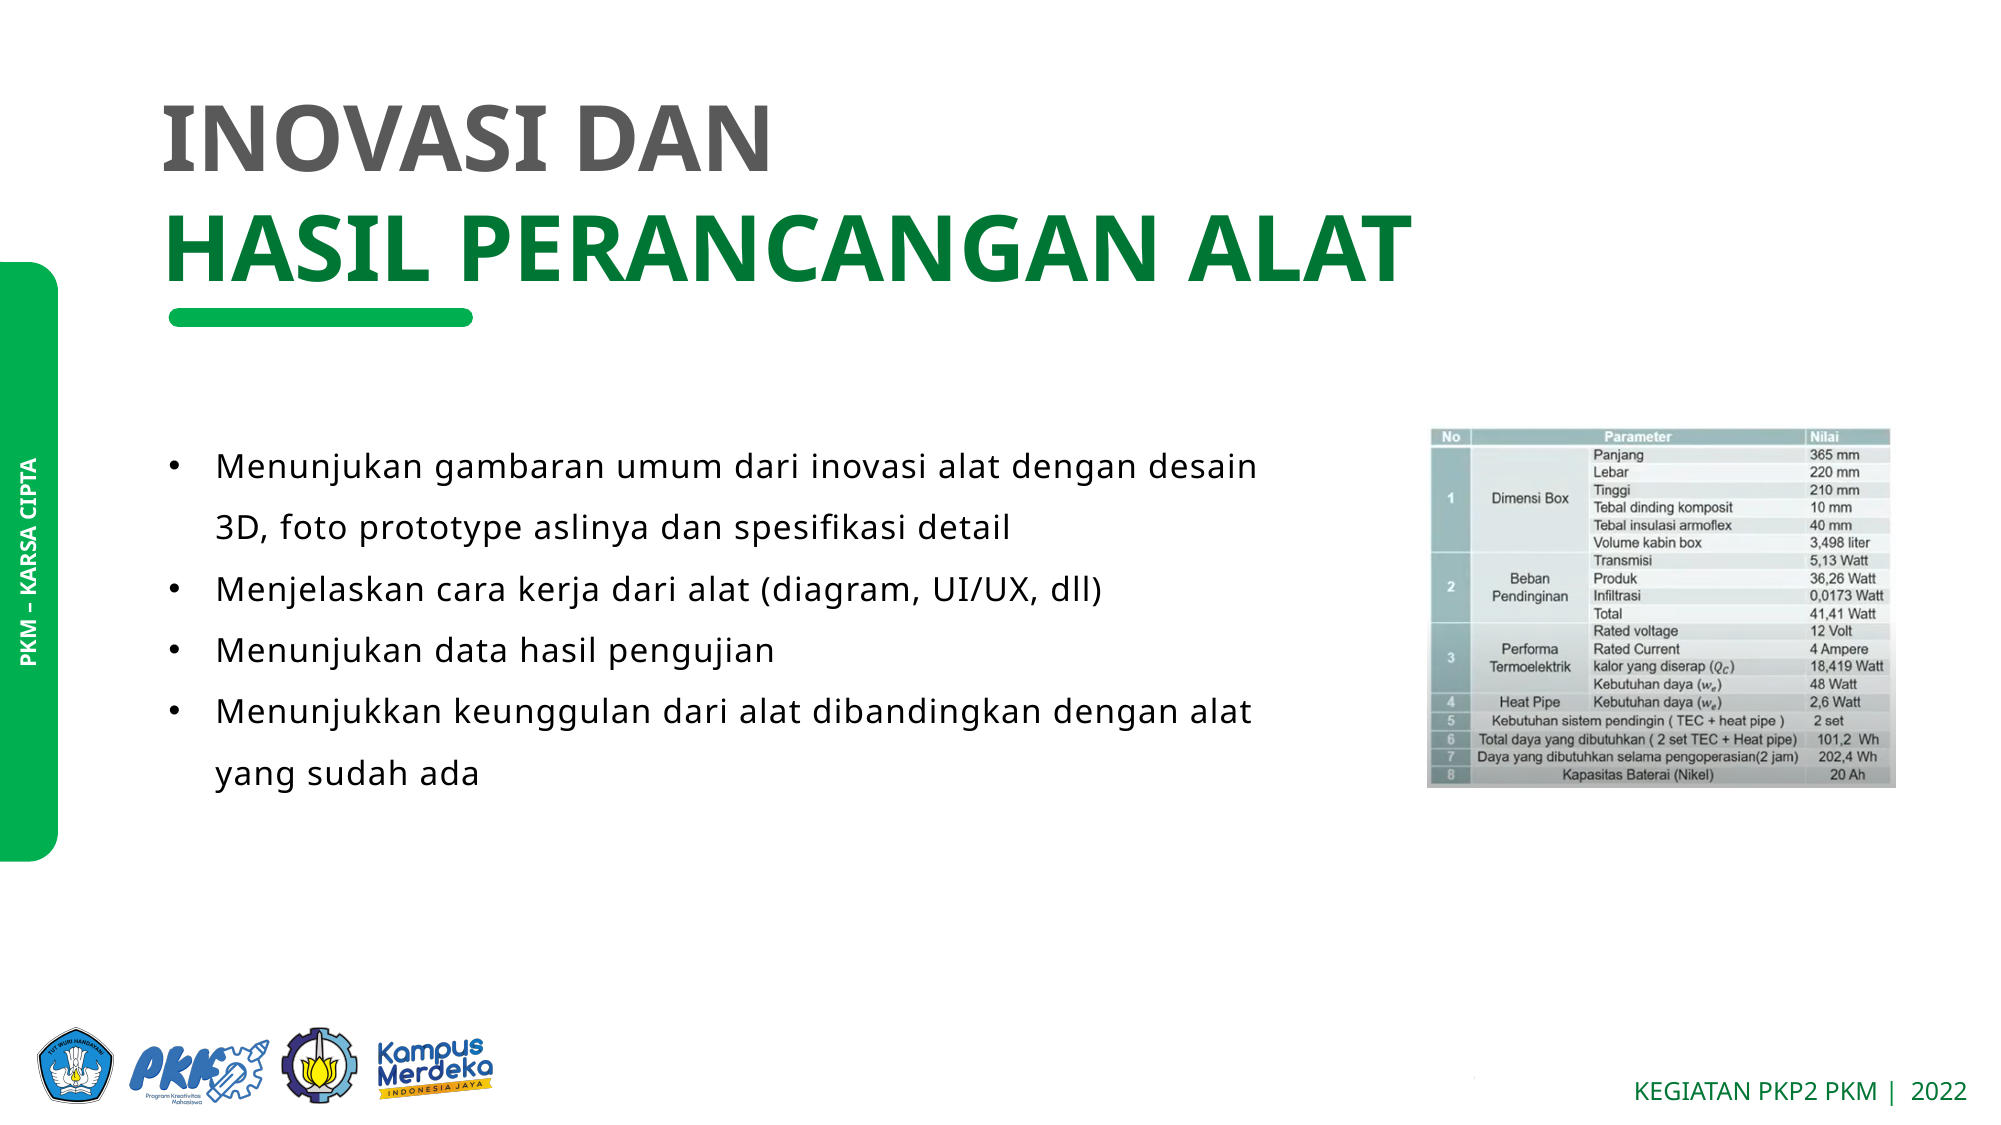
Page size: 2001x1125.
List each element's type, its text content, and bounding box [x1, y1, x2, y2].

picture [37, 1013, 358, 1125]
text_box [167, 307, 475, 328]
text_box INOVASI DAN HASIL PERANCANGAN ALAT [146, 72, 1475, 307]
picture [1427, 424, 1896, 788]
picture [366, 1031, 505, 1105]
text_box Menunjukan gambaran umum dari inovasi alat dengan desain 3D, foto prototype aslinya dan spesifikasi detail Menjelaskan cara kerja dari alat (diagram, UI/UX, dll) Menunjukan data hasil pengujian Menunjukkan keunggulan dari alat dibandingkan dengan alat yang sudah ada [168, 424, 1286, 792]
text_box KEGIATAN PKP2 PKM | 2022 [1474, 1068, 1983, 1114]
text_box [0, 261, 58, 862]
